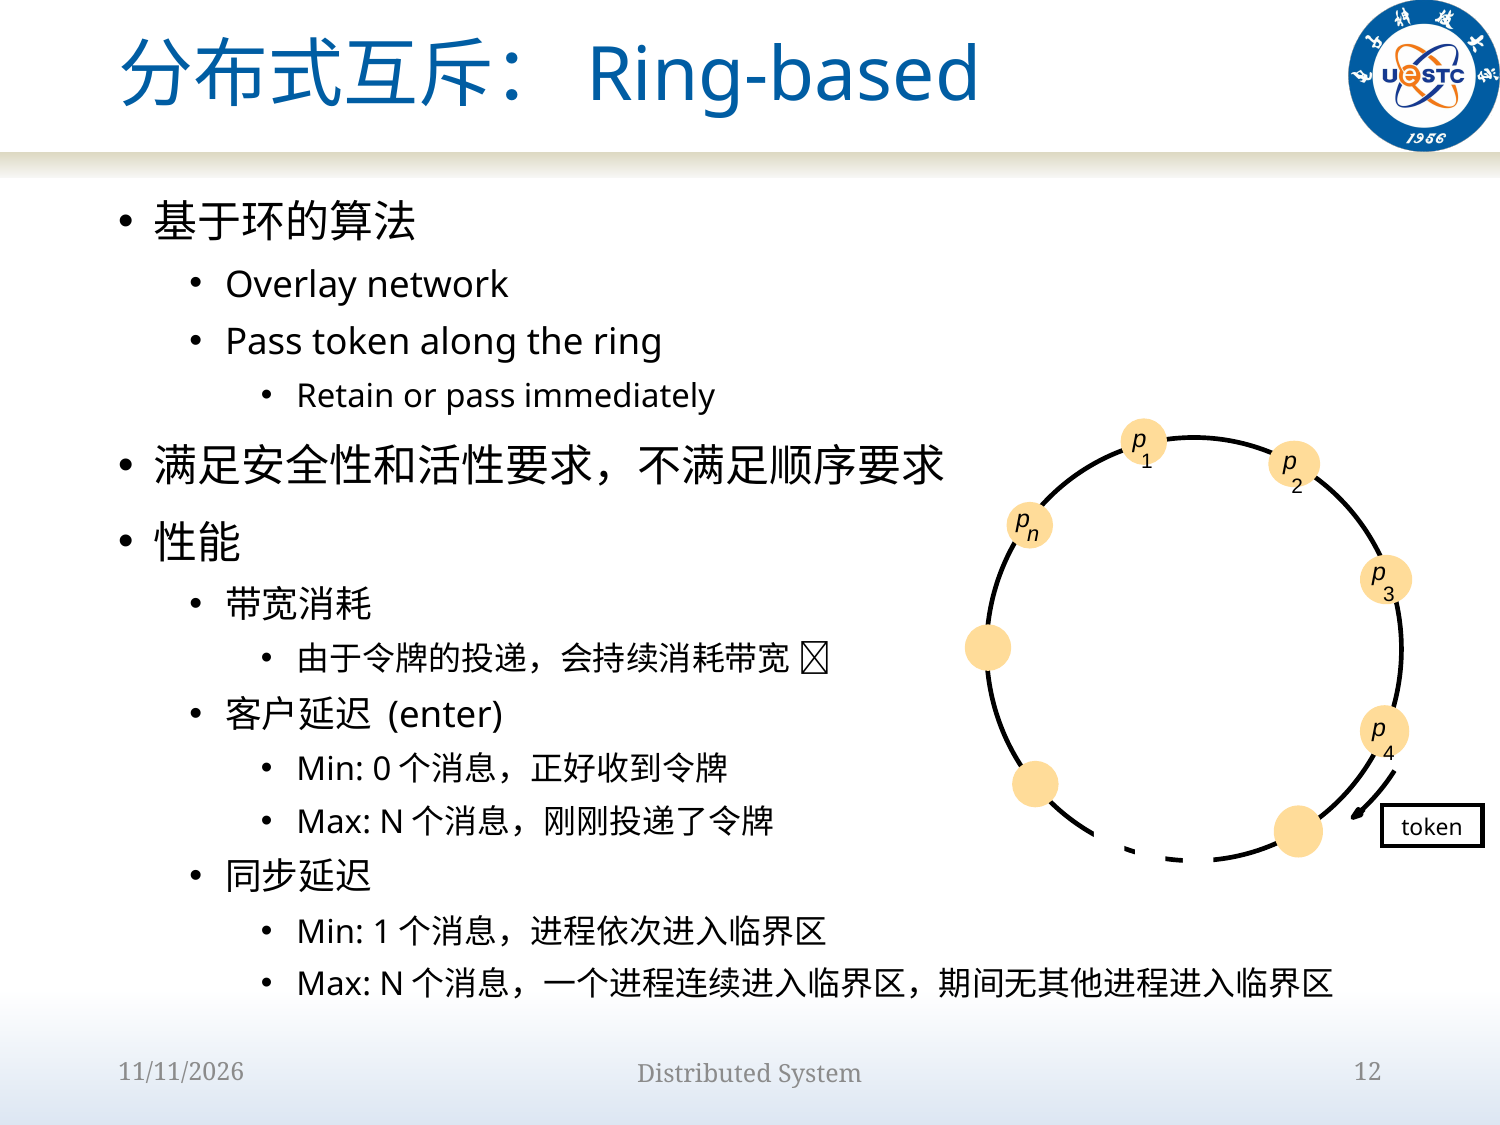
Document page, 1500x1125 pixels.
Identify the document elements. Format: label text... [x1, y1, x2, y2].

list 基于环的算法 Overlay network Pass token along the ring Retain or pass immediately 满足安全性和活性要求，不满足顺序要求 性能 带宽消耗 由于令牌的投递，会持续消耗带宽  客户延迟 (enter) Min: 0个消息，正好收到令牌 Max: N个消息，刚刚投递了令牌 同步延迟 Min: 1个消息，进程依次进入临界区 Max: N个消息，一个进程连续进入临界区，期间无其他进程进入临界区 [103, 181, 1397, 1014]
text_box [967, 420, 1483, 881]
footer Distributed System [414, 1042, 1085, 1103]
title 分布式互斥：Ring-based [103, 0, 1348, 153]
slide_number 12 [1085, 1042, 1397, 1103]
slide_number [103, 1042, 414, 1103]
picture [1348, 0, 1500, 152]
